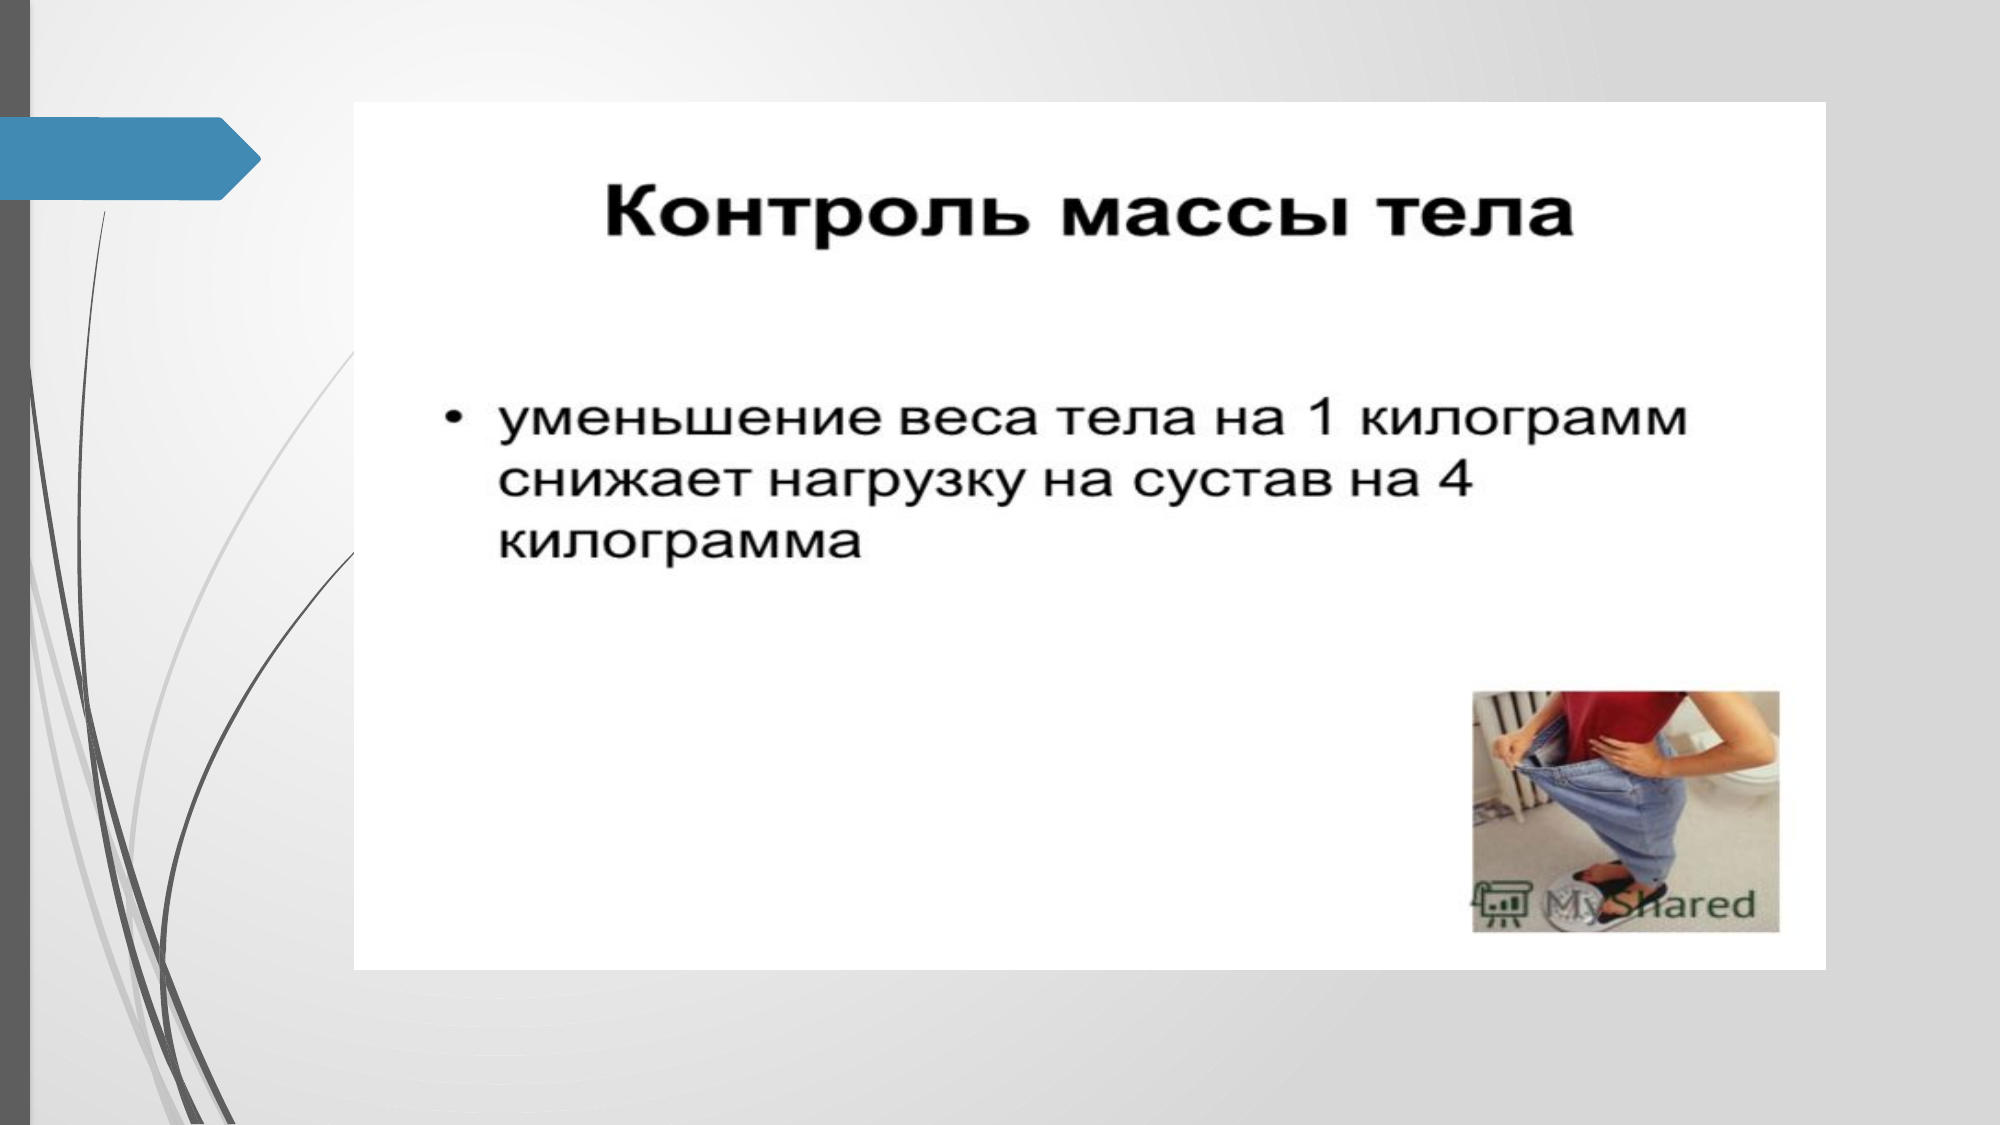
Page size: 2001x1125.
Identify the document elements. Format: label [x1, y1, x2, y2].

list [353, 102, 1826, 970]
